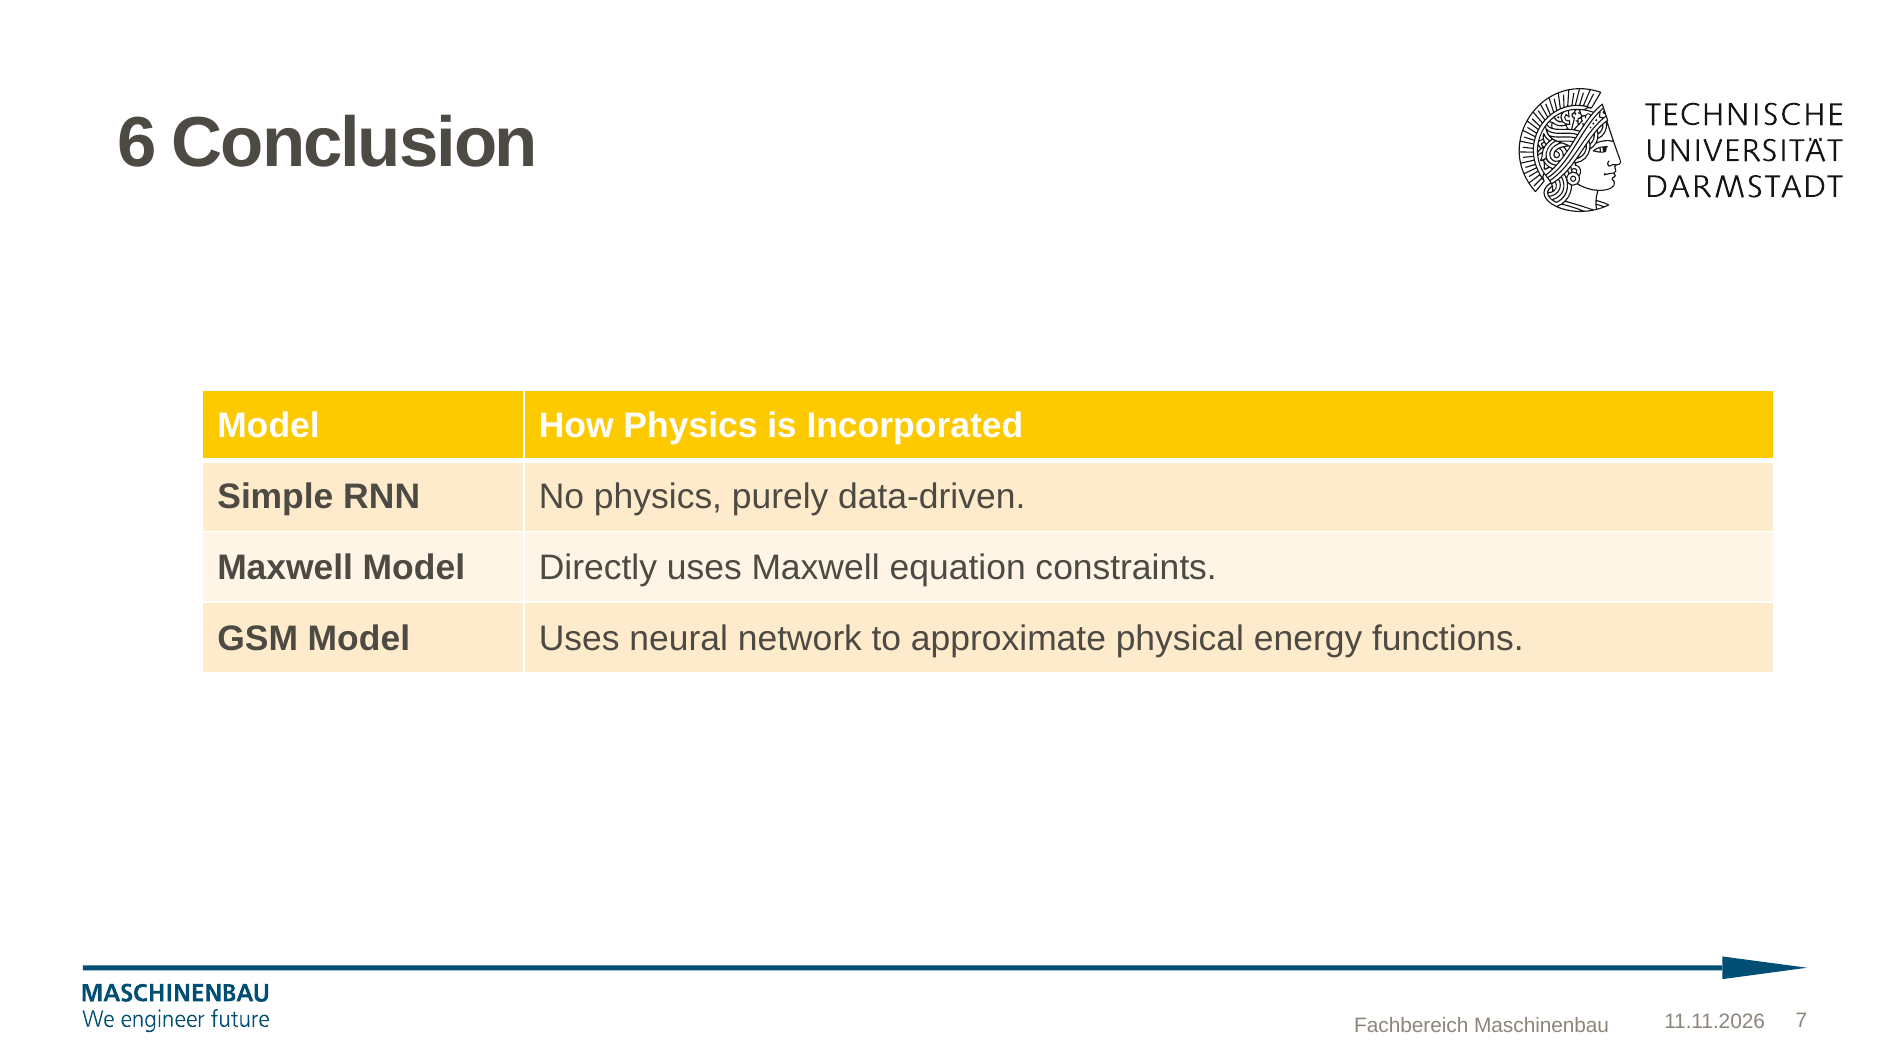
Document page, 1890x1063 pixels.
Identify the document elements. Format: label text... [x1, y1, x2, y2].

slide_number 7 [1748, 980, 1808, 1028]
table_cell Maxwell Model [203, 532, 523, 601]
table_cell Simple RNN [203, 463, 523, 531]
footer Fachbereich Maschinenbau [288, 973, 1639, 1037]
table_header Model [203, 391, 523, 458]
text_box 6 Conclusion [117, 95, 1573, 250]
table_cell Directly uses Maxwell equation constraints. [525, 532, 1773, 601]
table_cell No physics, purely data-driven. [525, 463, 1773, 531]
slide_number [1639, 973, 1790, 1033]
table_header How Physics is Incorporated [525, 391, 1773, 458]
table_cell GSM Model [203, 603, 523, 672]
table_cell Uses neural network to approximate physical energy functions. [525, 603, 1773, 672]
